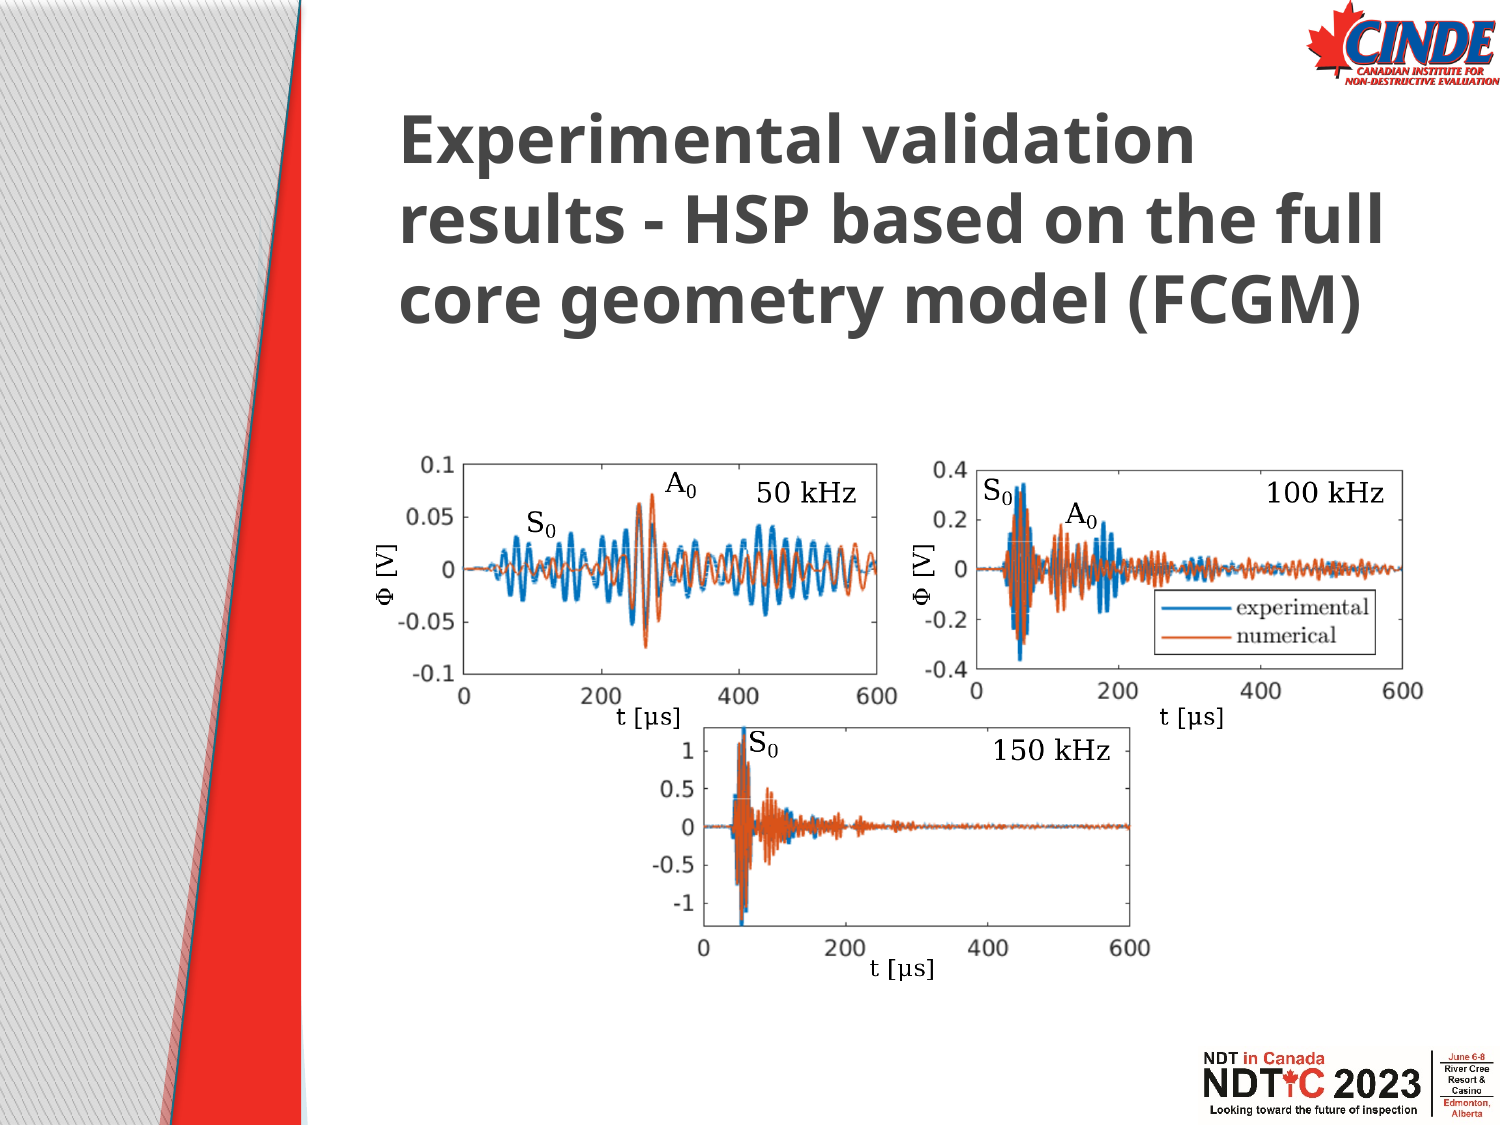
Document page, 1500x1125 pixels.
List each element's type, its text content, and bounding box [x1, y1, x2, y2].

list [383, 278, 1425, 453]
picture [1306, 0, 1500, 85]
title Experimental validation results - HSP based on the full core geometry model (FCGM) [383, 90, 1425, 278]
picture [1198, 1046, 1500, 1125]
picture [372, 453, 1437, 986]
